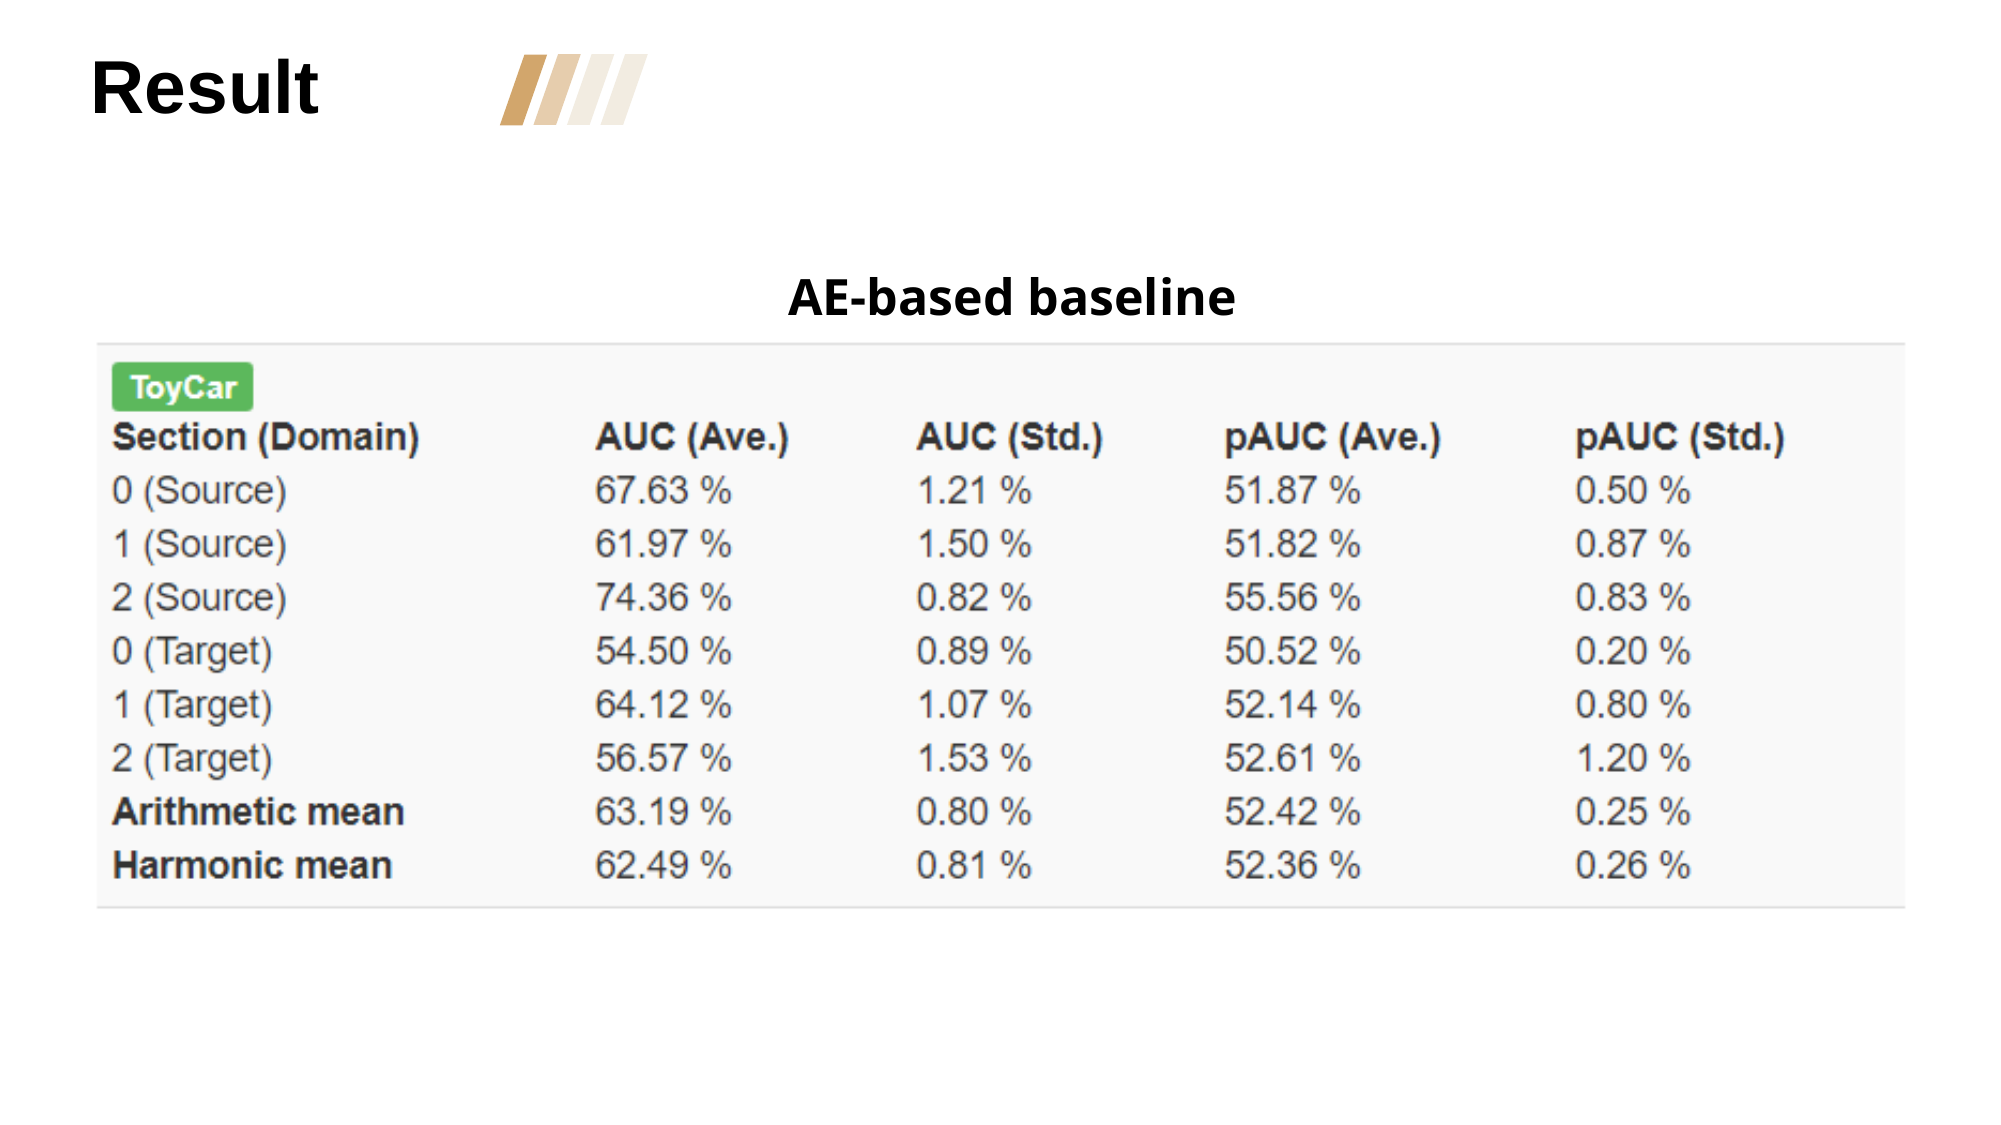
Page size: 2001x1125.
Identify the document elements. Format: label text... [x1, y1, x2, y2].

text_box AE-based baseline [773, 240, 1252, 331]
picture [42, 331, 1957, 924]
list Result [75, 41, 517, 138]
